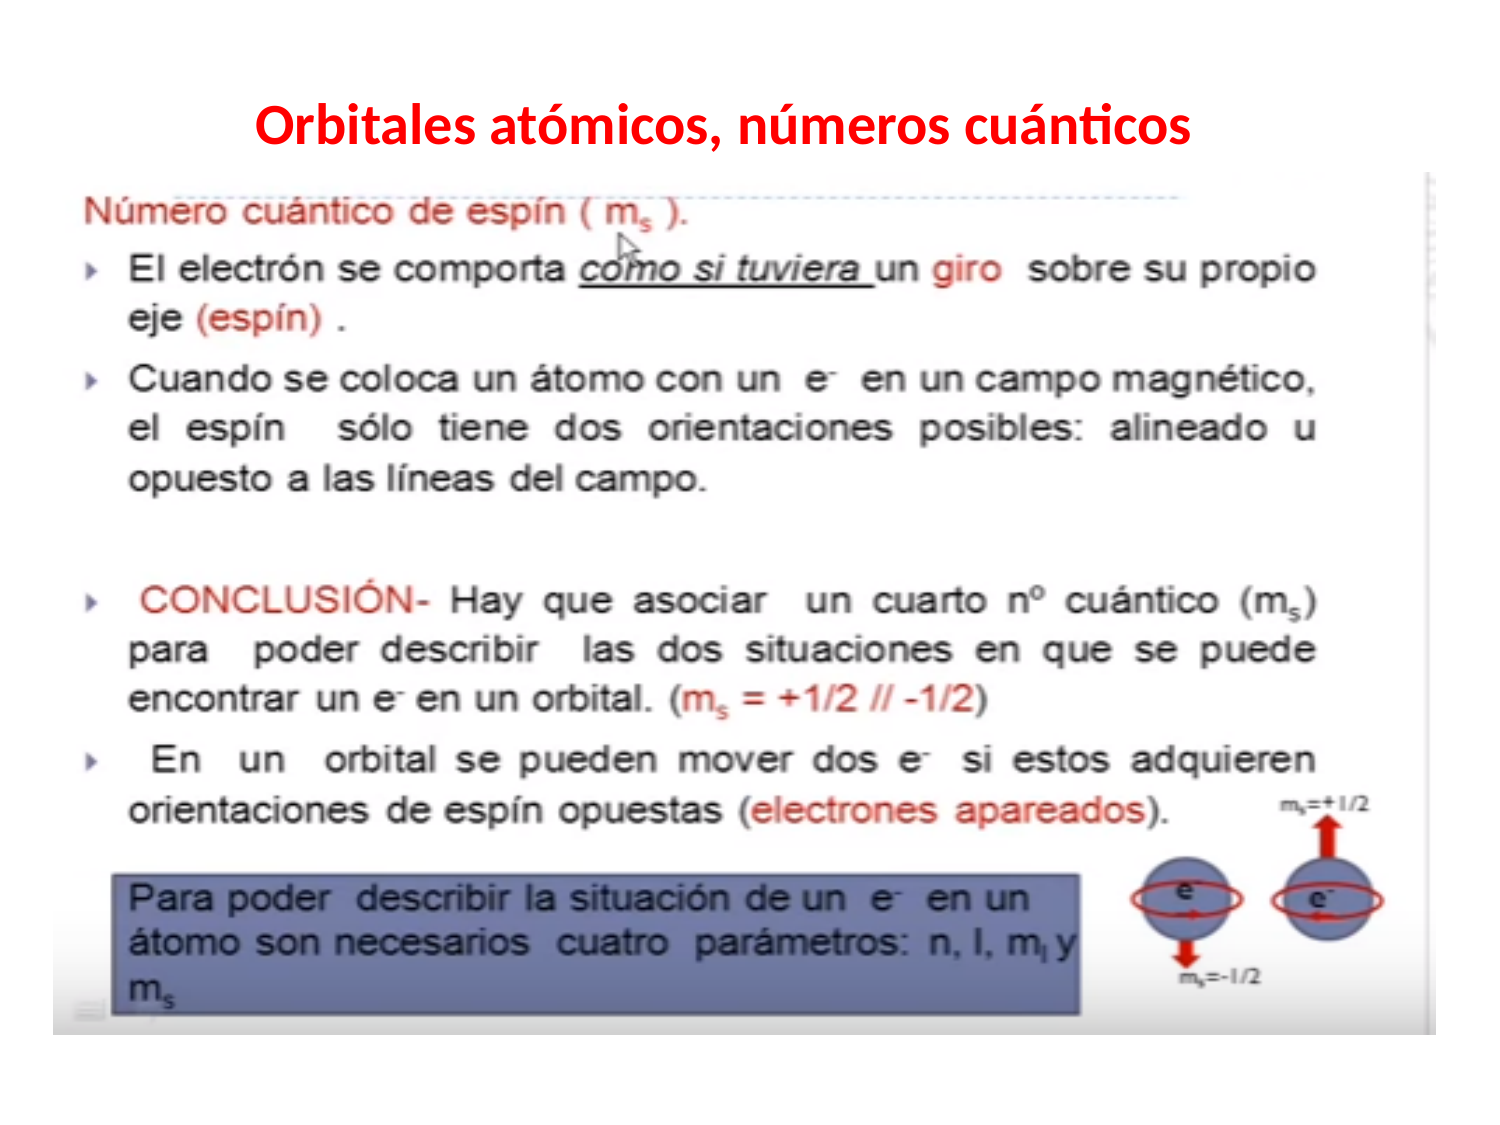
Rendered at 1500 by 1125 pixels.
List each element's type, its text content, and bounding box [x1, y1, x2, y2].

picture [52, 172, 1436, 1035]
title Orbitales atómicos, números cuánticos [147, 78, 1300, 165]
